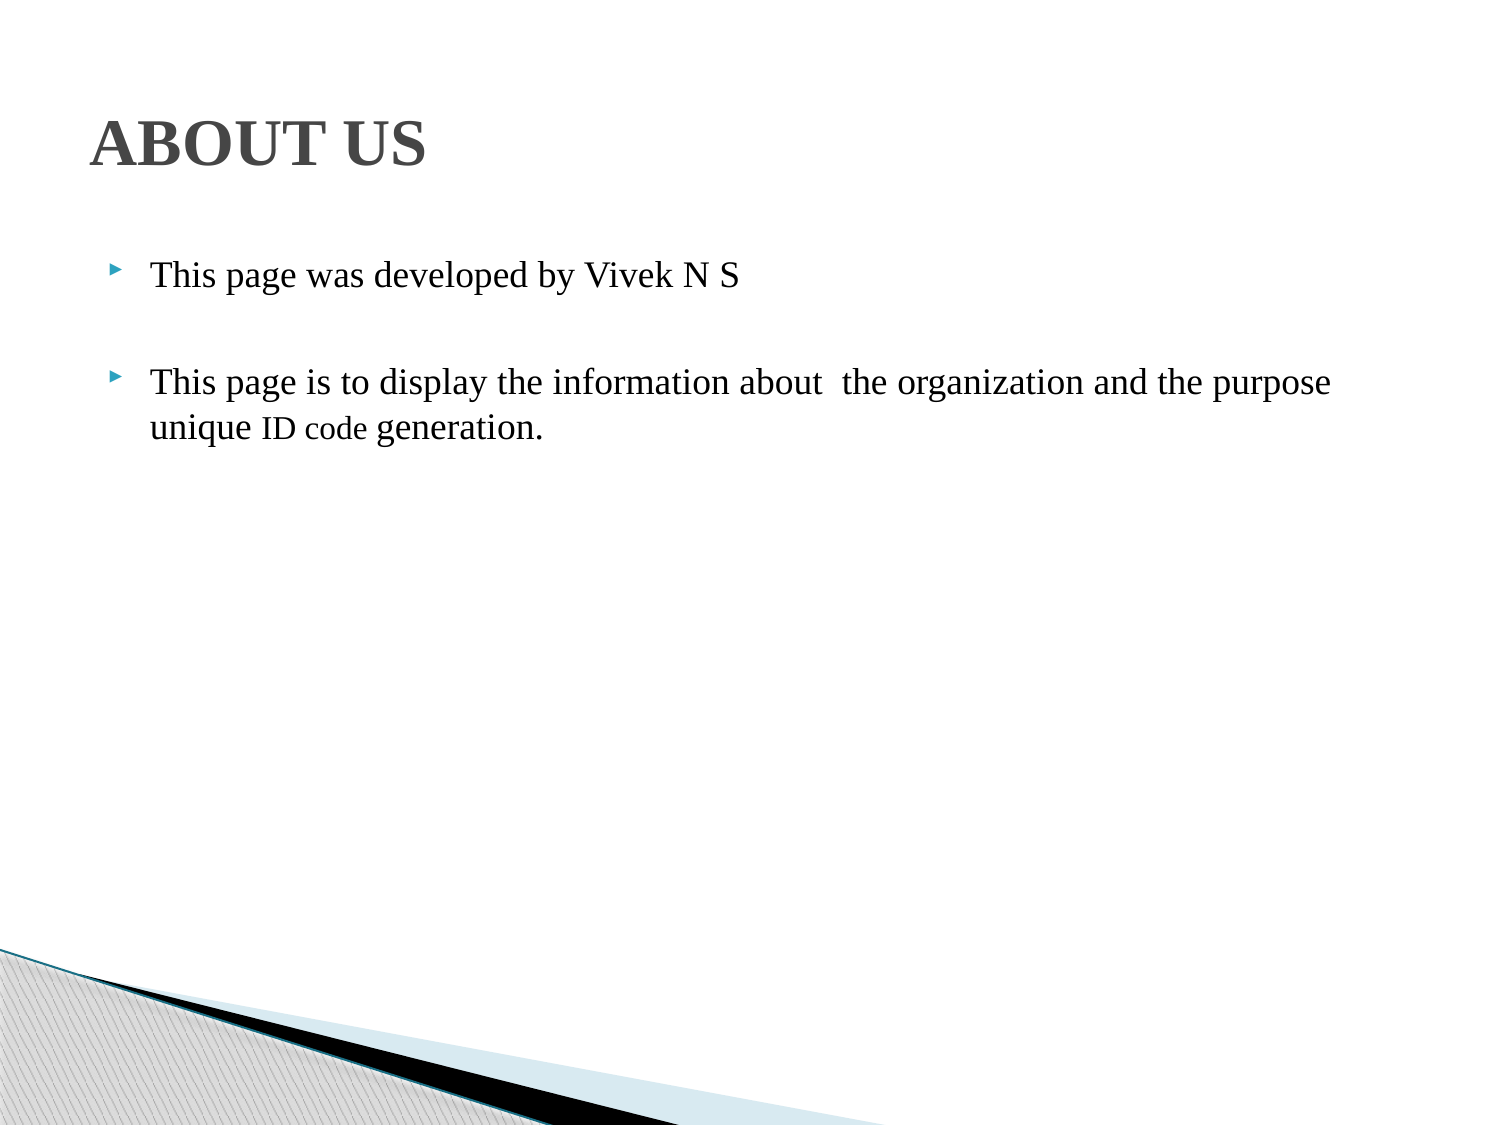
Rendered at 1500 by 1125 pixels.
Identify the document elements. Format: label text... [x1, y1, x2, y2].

title ABOUT US [75, 45, 1425, 233]
list This page was developed by Vivek N S This page is to display the information about the organization and the purpose unique ID code generation. [75, 243, 1425, 986]
